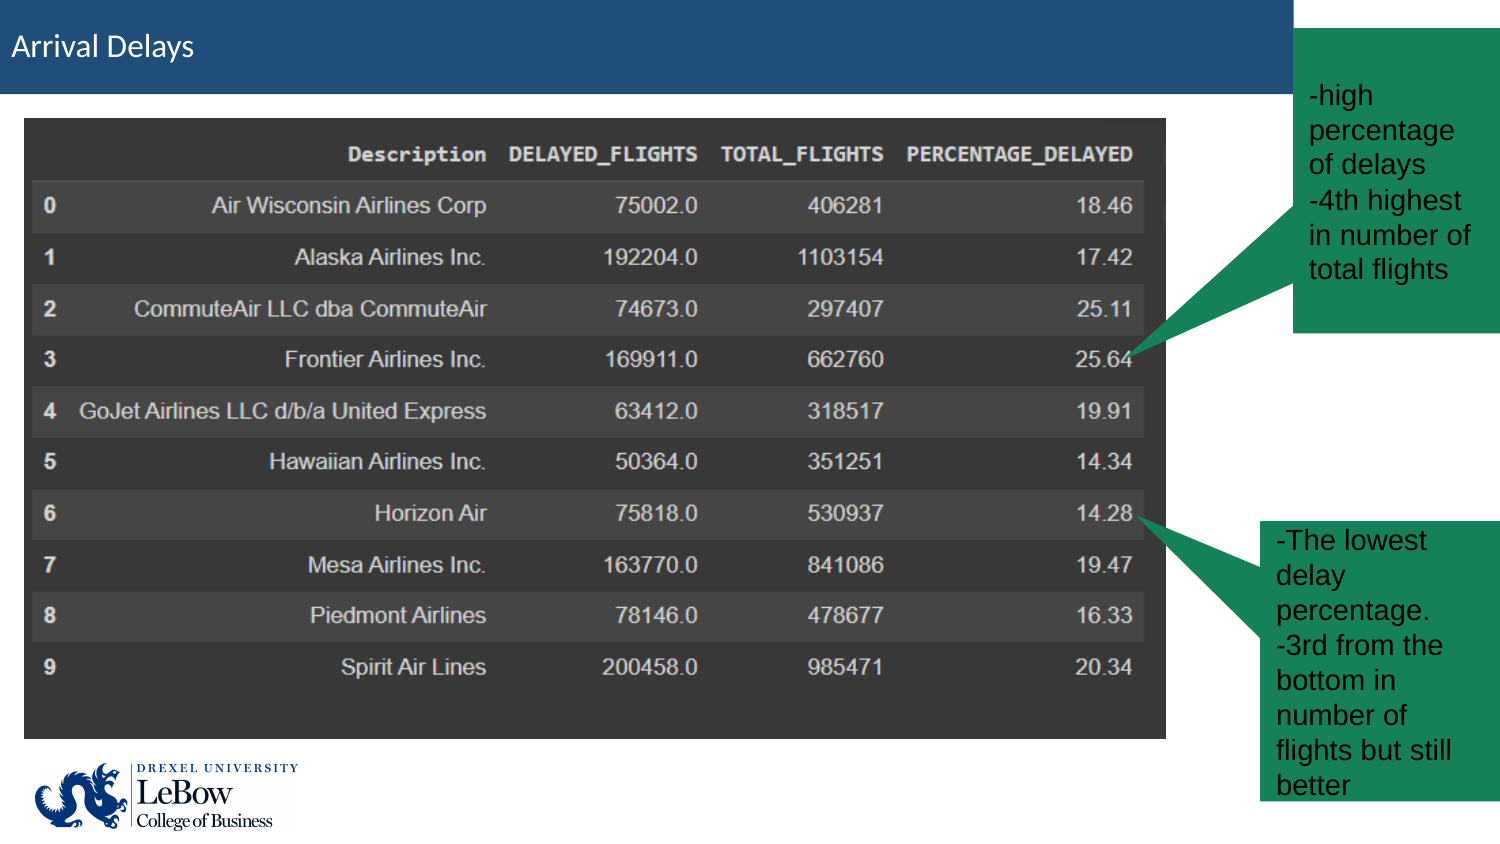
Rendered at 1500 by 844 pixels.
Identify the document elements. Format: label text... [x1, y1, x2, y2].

text_box -The lowest delay percentage. -3rd from the bottom in number of flights but still better [1171, 521, 1500, 801]
title Arrival Delays [0, 0, 1294, 95]
picture [35, 763, 298, 831]
text_box -high percentage of delays -4th highest in number of total flights [1171, 28, 1500, 338]
picture [24, 118, 1167, 739]
